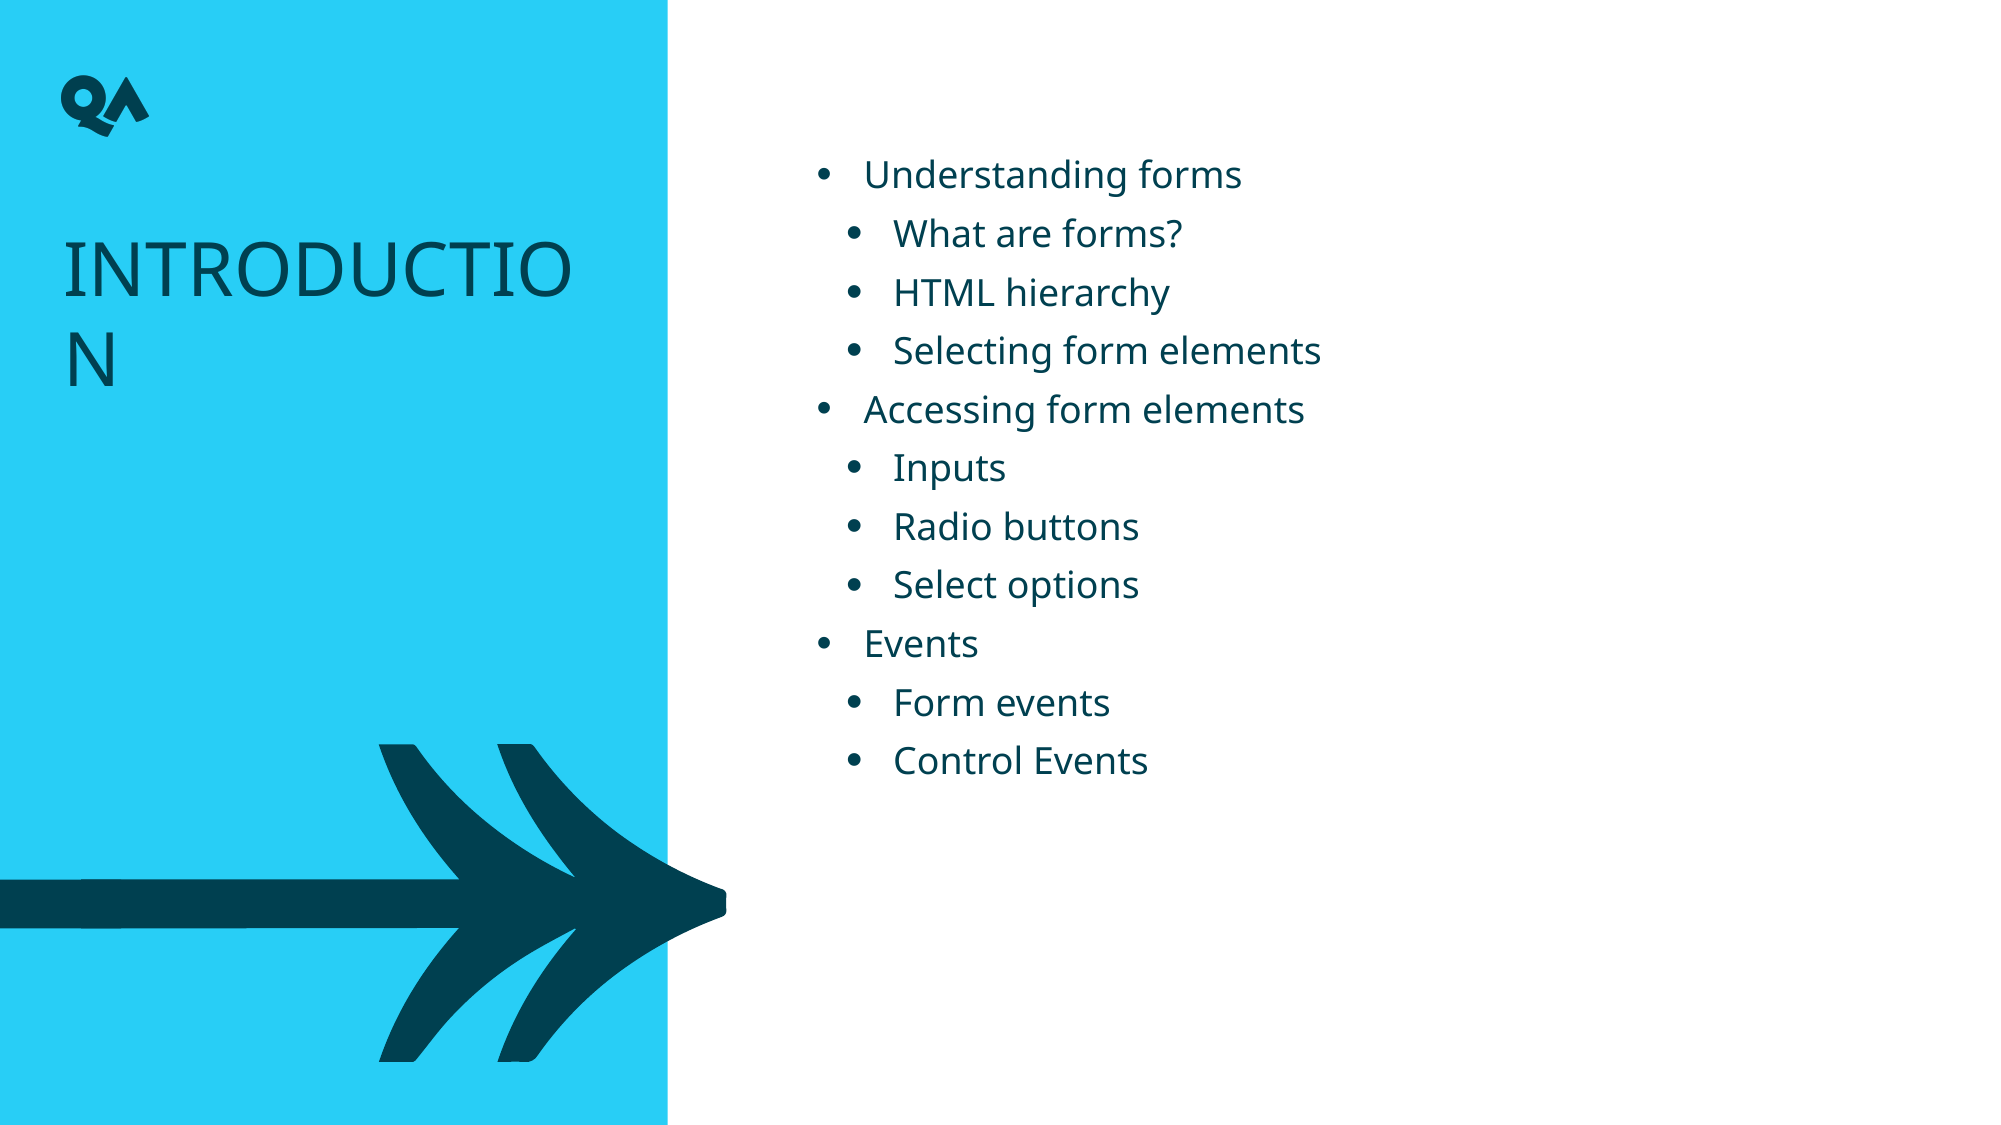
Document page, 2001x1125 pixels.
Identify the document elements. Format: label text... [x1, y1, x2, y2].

list Understanding forms What are forms? HTML hierarchy Selecting form elements Accessing form elements Inputs Radio buttons Select options Events Form events Control Events [816, 92, 1928, 1033]
list INTRODUCTION [63, 221, 628, 673]
picture [44, 61, 166, 148]
